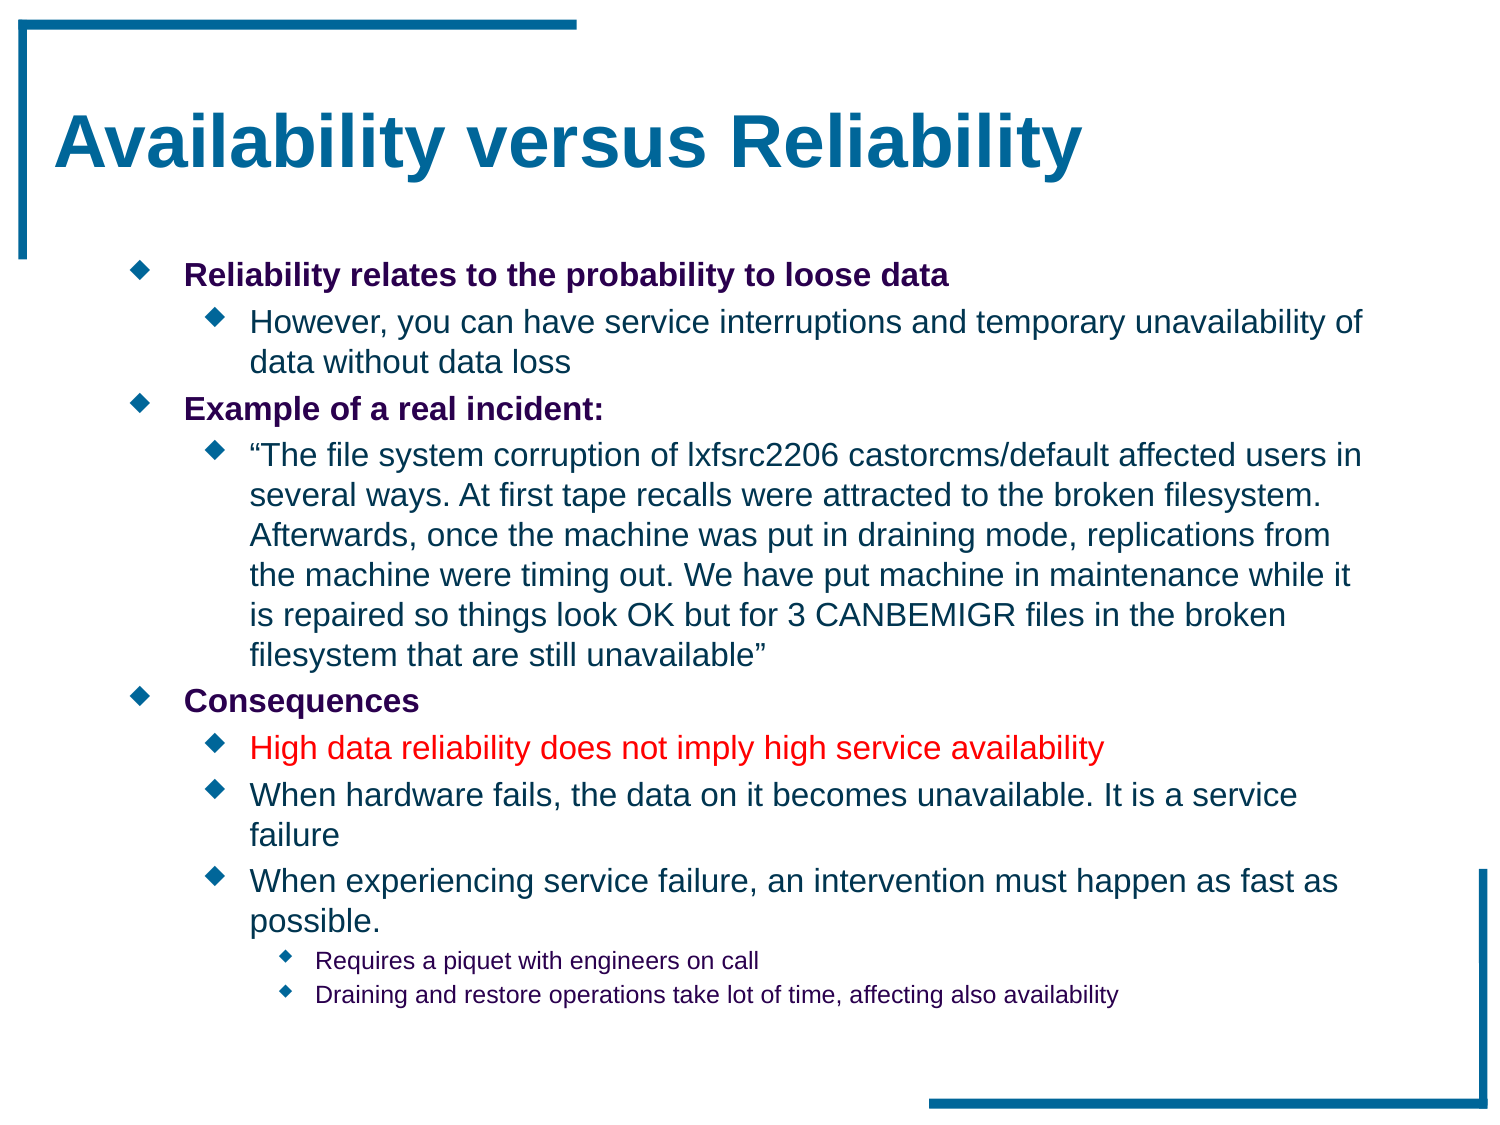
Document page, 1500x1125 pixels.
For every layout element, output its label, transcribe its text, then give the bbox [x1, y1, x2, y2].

list Reliability relates to the probability to loose data However, you can have service interruptions and temporary unavailability of data without data loss Example of a real incident: “The file system corruption of lxfsrc2206 castorcms/default affected users in several ways. At first tape recalls were attracted to the broken filesystem. Afterwards, once the machine was put in draining mode, replications from the machine were timing out. We have put machine in maintenance while it is repaired so things look OK but for 3 CANBEMIGR files in the broken filesystem that are still unavailable” Consequences High data reliability does not imply high service availability When hardware fails, the data on it becomes unavailable. It is a service failure When experiencing service failure, an intervention must happen as fast as possible. Requires a piquet with engineers on call Draining and restore operations take lot of time, affecting also availability [112, 245, 1388, 975]
title Availability versus Reliability [37, 32, 1500, 243]
